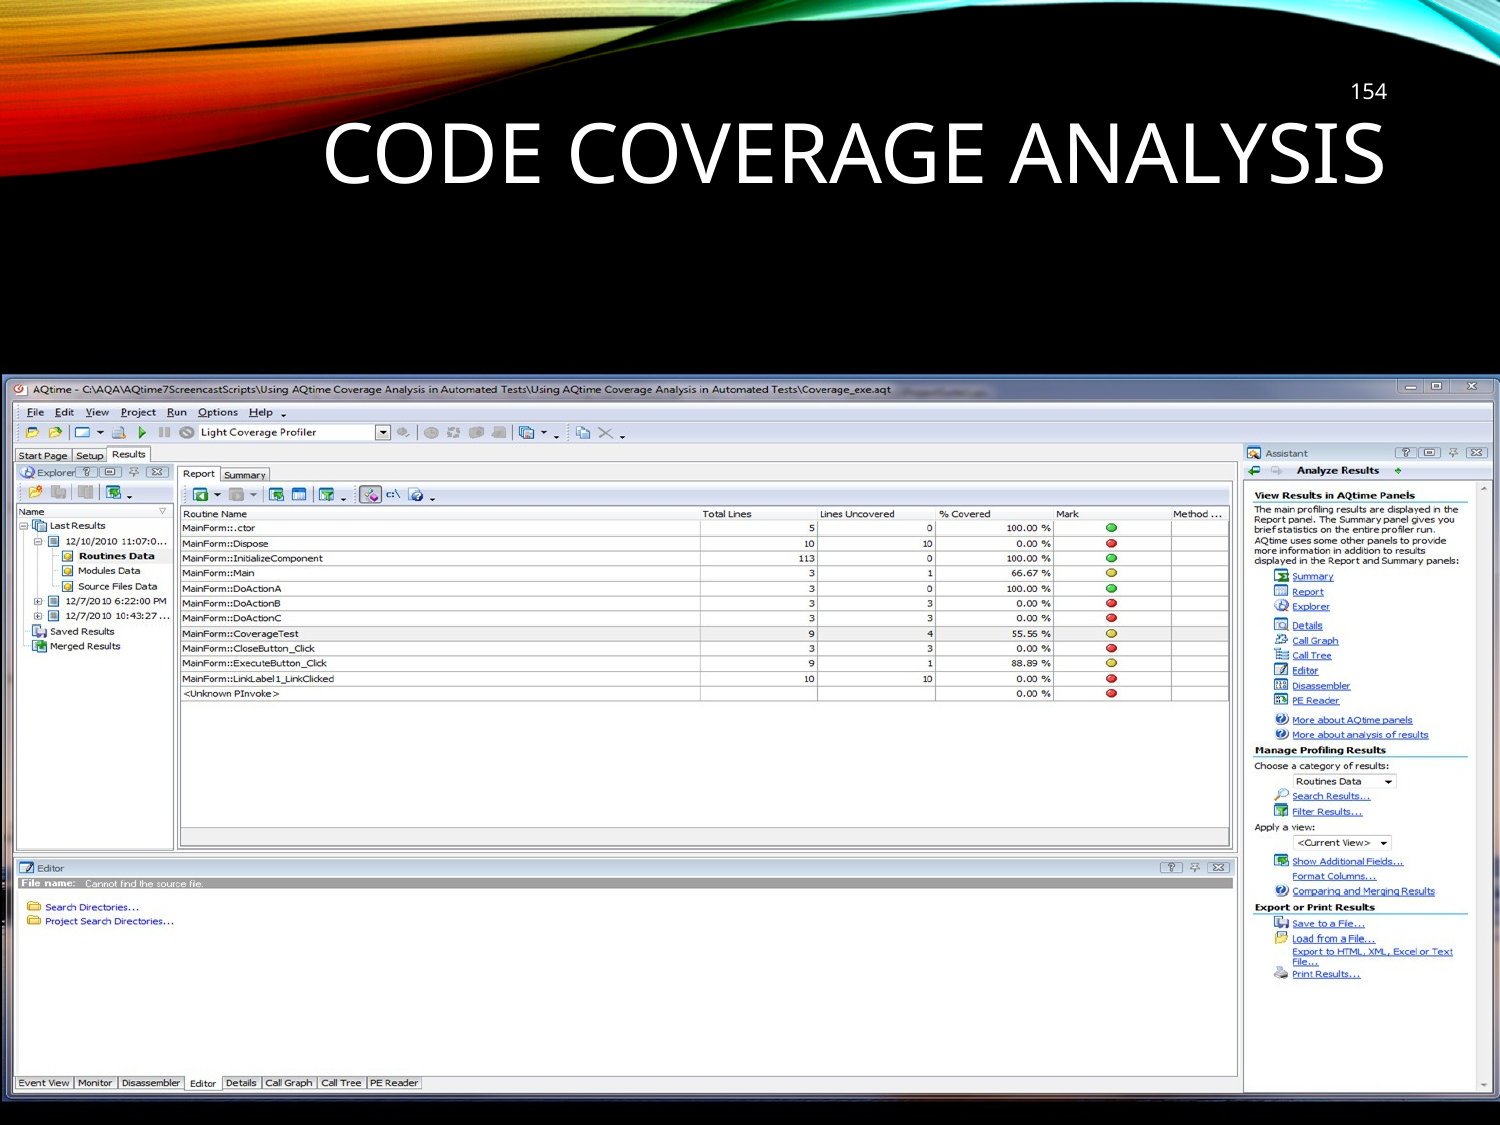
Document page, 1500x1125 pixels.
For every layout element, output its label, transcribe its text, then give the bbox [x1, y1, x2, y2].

picture [2, 266, 1500, 1125]
title Code Coverage Analysis [152, 62, 1403, 250]
slide_number 154 [1078, 62, 1403, 123]
picture [0, 0, 1500, 178]
